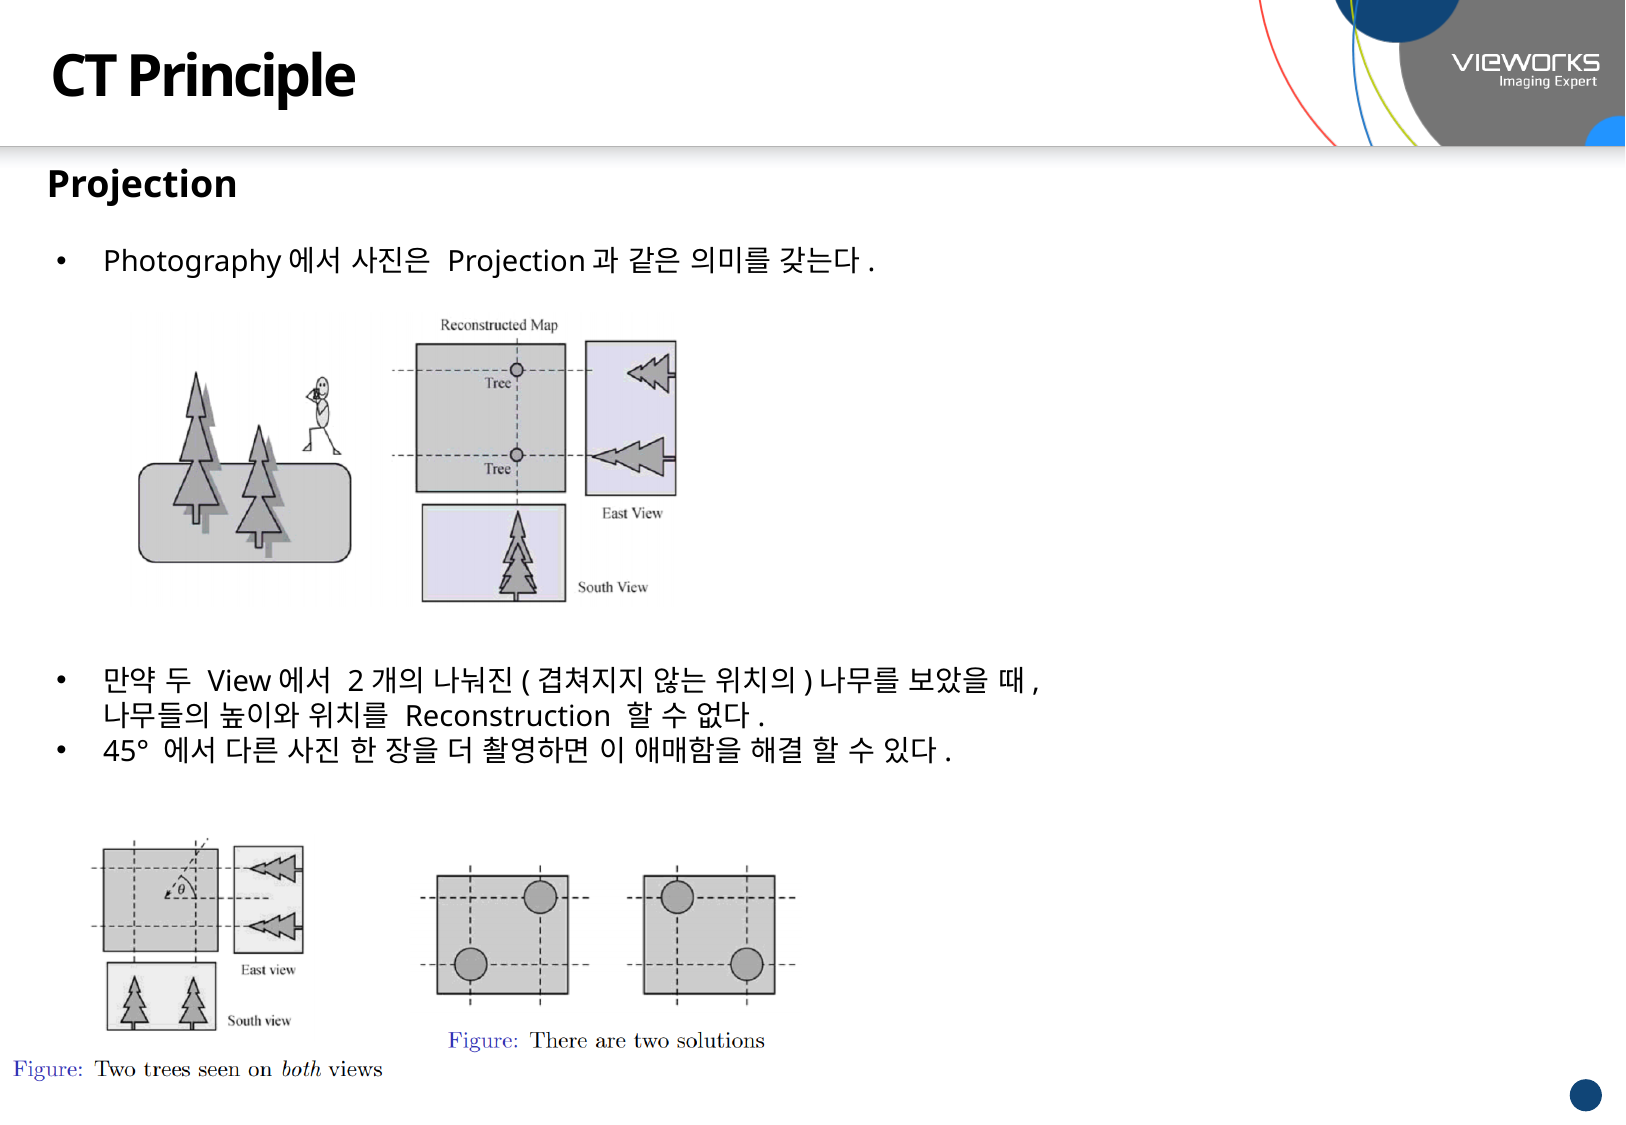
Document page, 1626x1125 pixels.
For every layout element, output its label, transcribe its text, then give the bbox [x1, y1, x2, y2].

title CT Principle [35, 24, 1498, 123]
picture [1255, 0, 1625, 146]
picture [127, 311, 683, 607]
picture [11, 833, 803, 1083]
text_box Photography에서 사진은 Projection과 같은 의미를 갖는다. 만약 두 View에서 2개의 나눠진(겹쳐지지 않는 위치의)나무를 보았을 때, 나무들의 높이와 위치를 Reconstruction 할 수 없다. 45° 에서 다른 사진 한 장을 더 촬영하면 이 애매함을 해결 할 수 있다. [41, 235, 1625, 810]
text_box Projection [31, 152, 955, 213]
